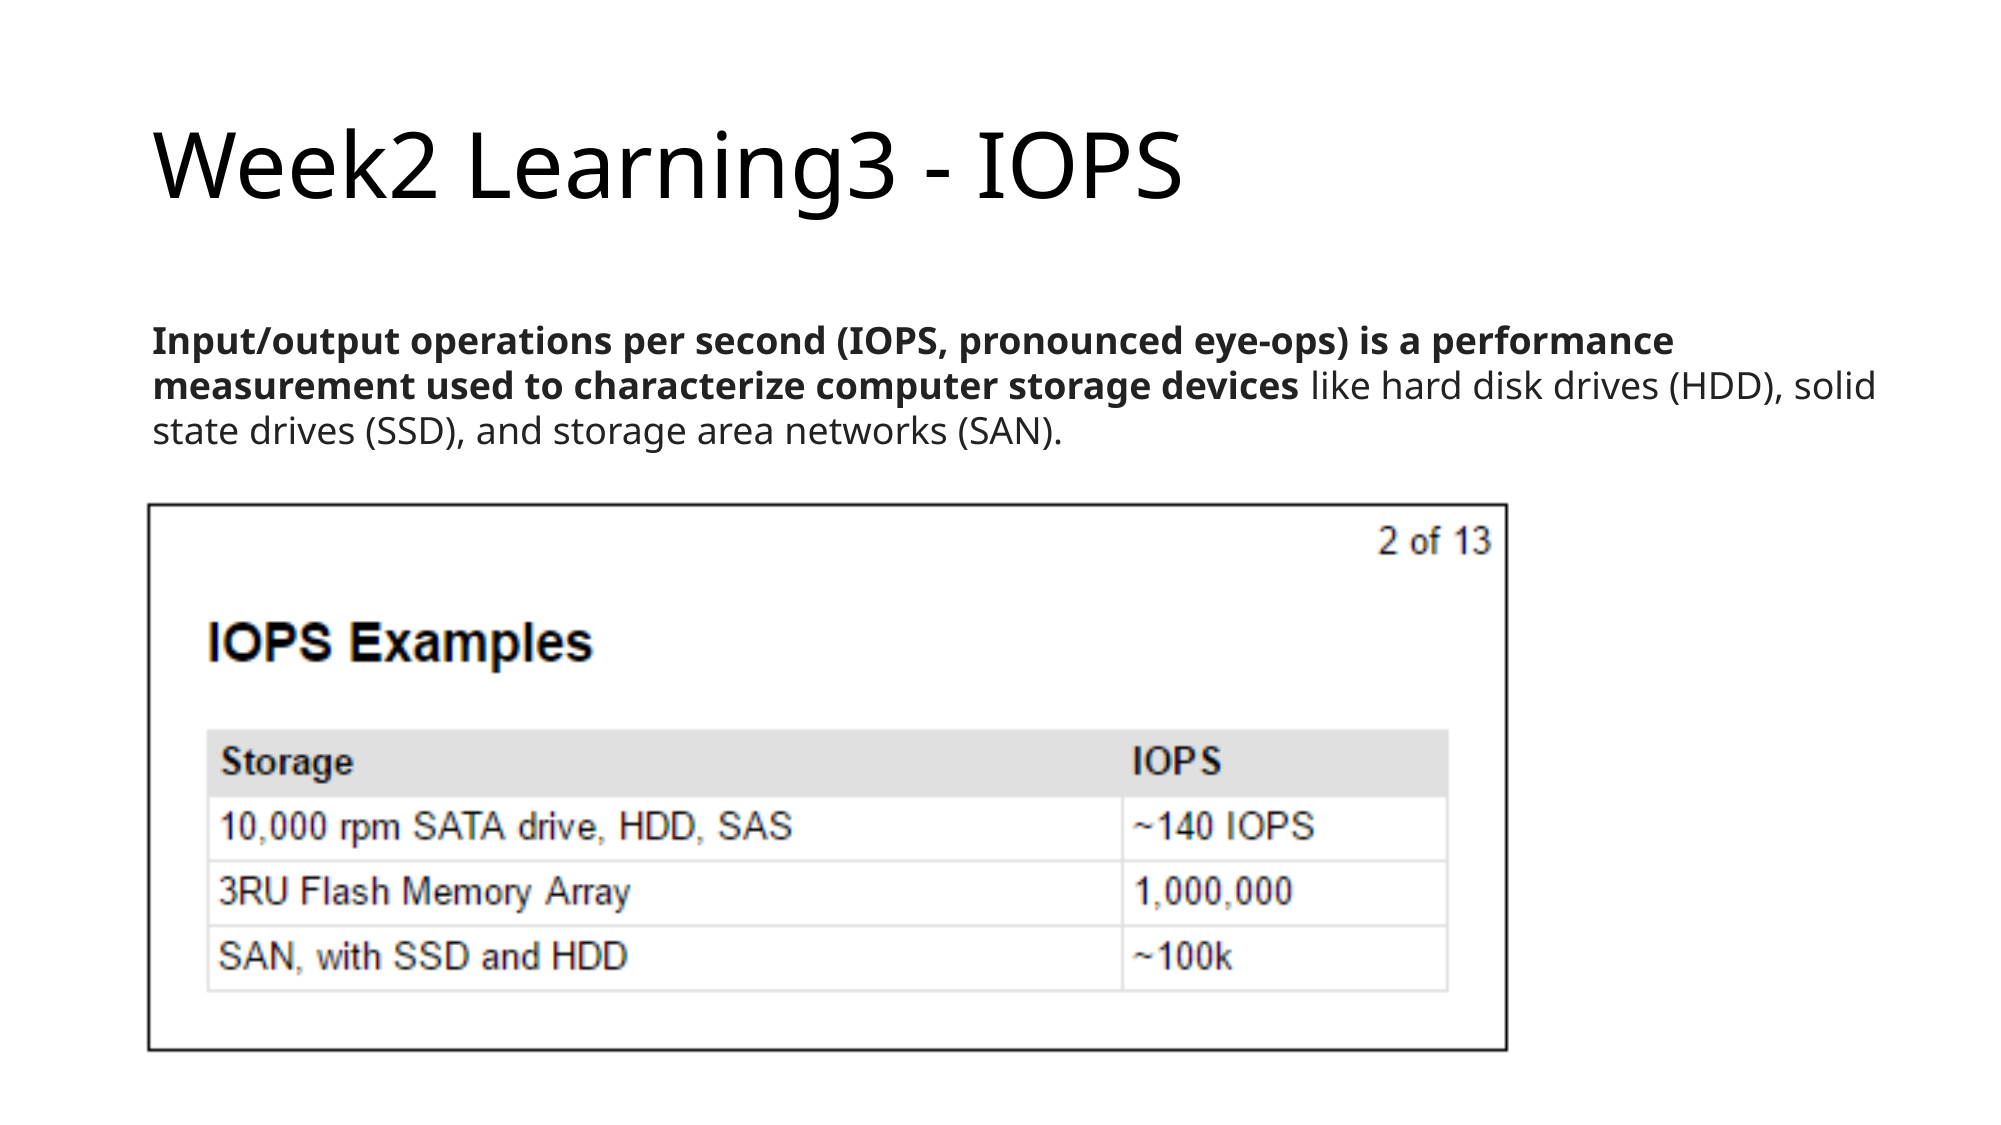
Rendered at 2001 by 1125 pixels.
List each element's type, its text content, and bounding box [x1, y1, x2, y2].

title Week2 Learning3 - IOPS [137, 59, 1863, 278]
text_box Input/output operations per second (IOPS, pronounced eye-ops) is a performance measurement used to characterize computer storage devices like hard disk drives (HDD), solid state drives (SSD), and storage area networks (SAN). [137, 309, 1927, 460]
picture [137, 493, 1523, 1075]
